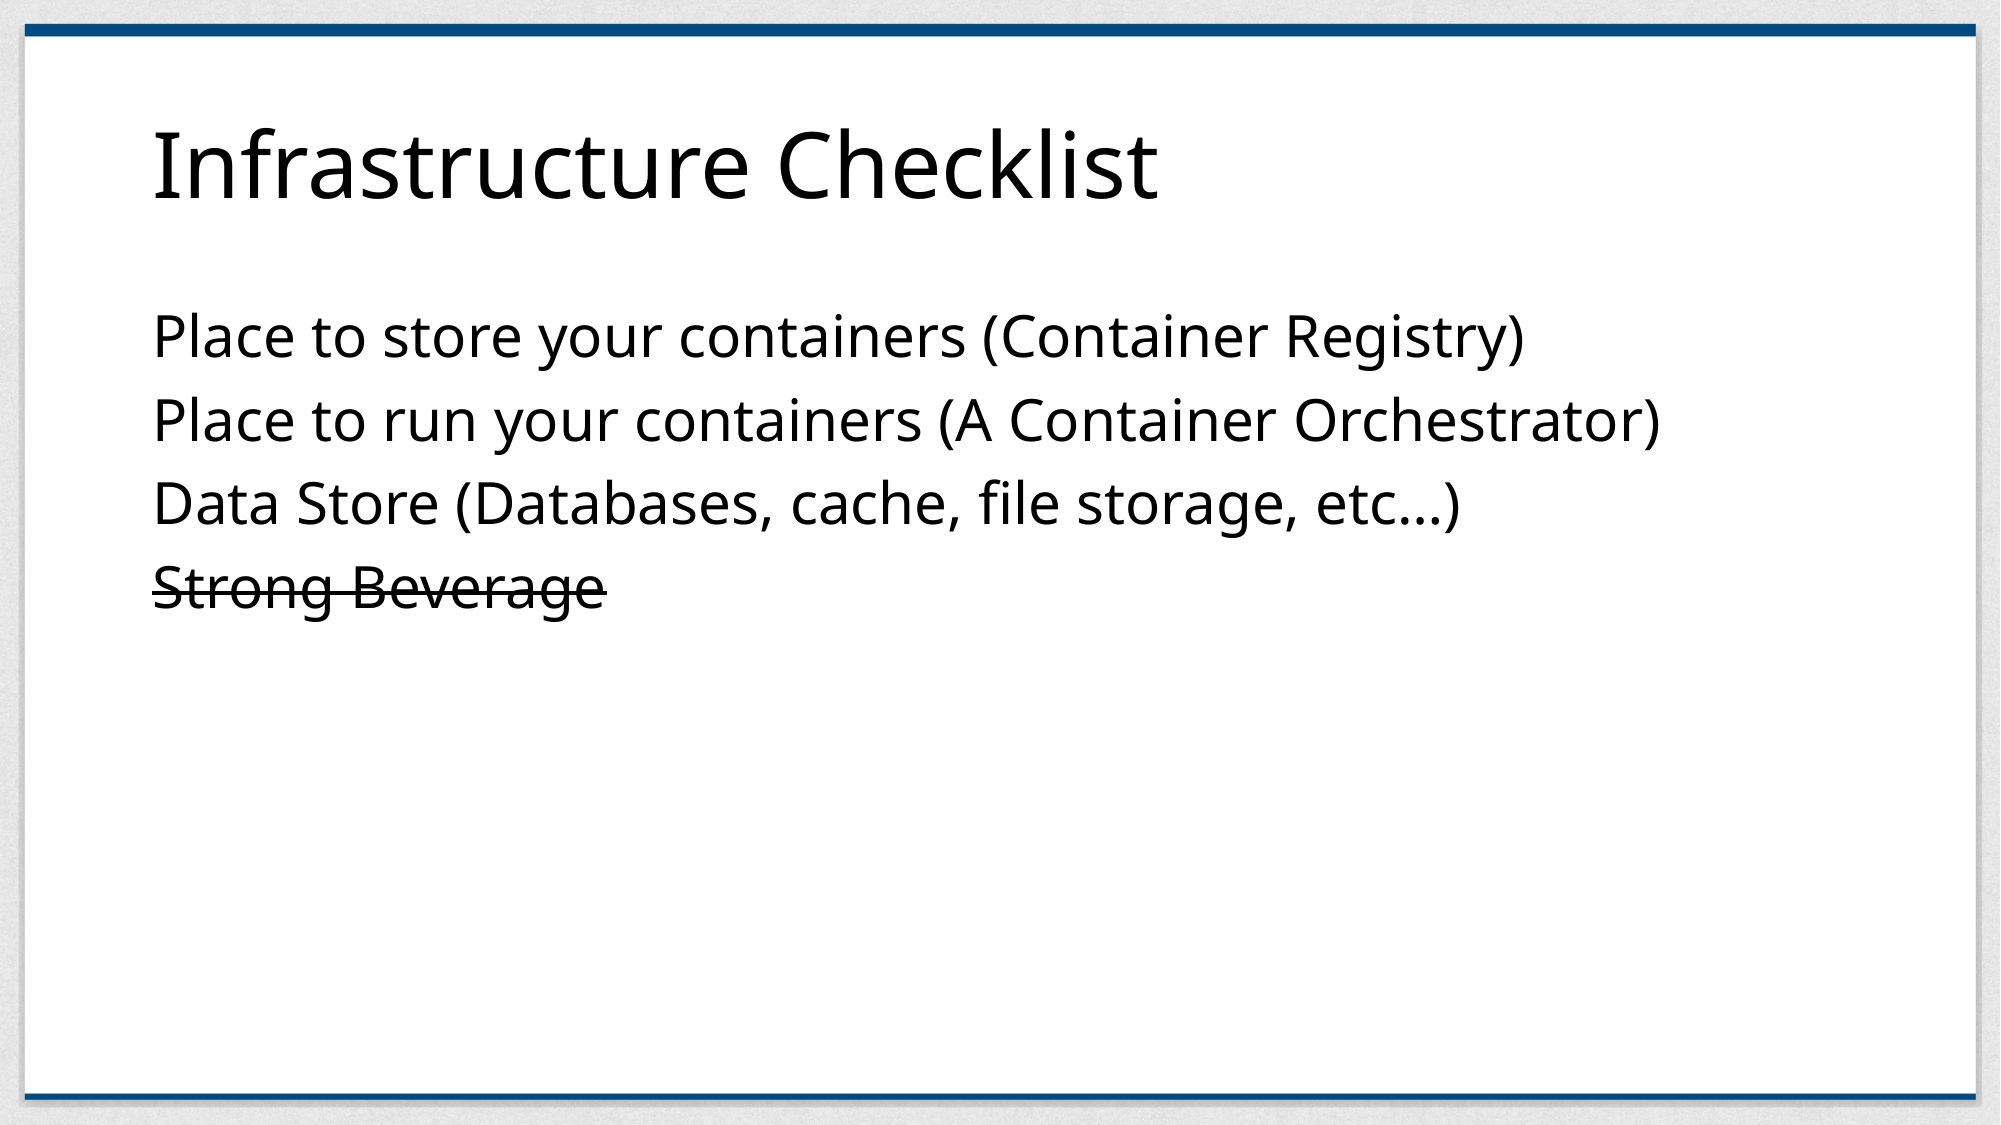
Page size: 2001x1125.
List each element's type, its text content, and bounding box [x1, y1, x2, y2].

picture [0, 0, 2001, 1125]
title Infrastructure Checklist [137, 59, 1863, 278]
list Place to store your containers (Container Registry) Place to run your containers (A Container Orchestrator) Data Store (Databases, cache, file storage, etc…) Strong Beverage [137, 299, 1863, 1014]
